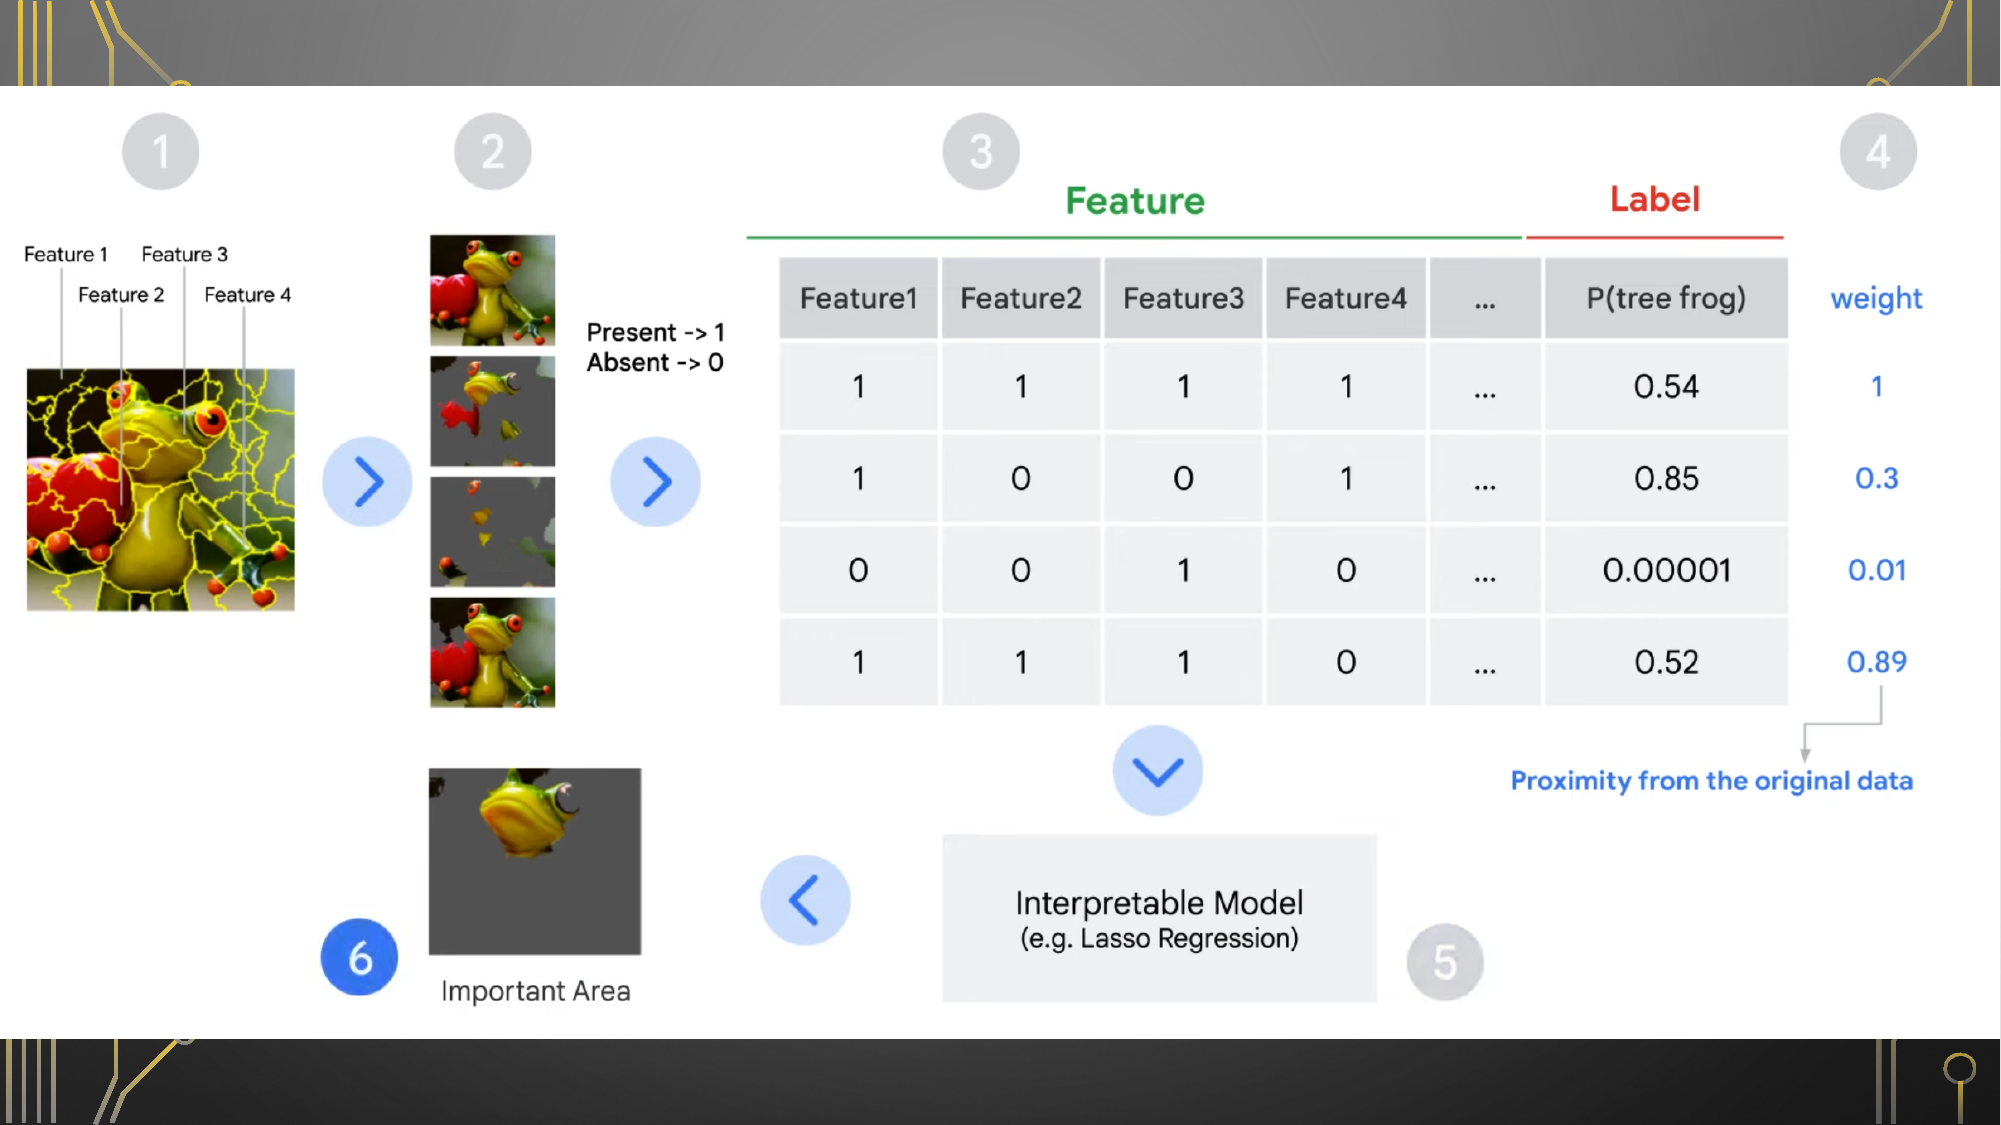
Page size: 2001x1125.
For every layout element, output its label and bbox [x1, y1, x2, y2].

picture [0, 85, 2000, 1040]
